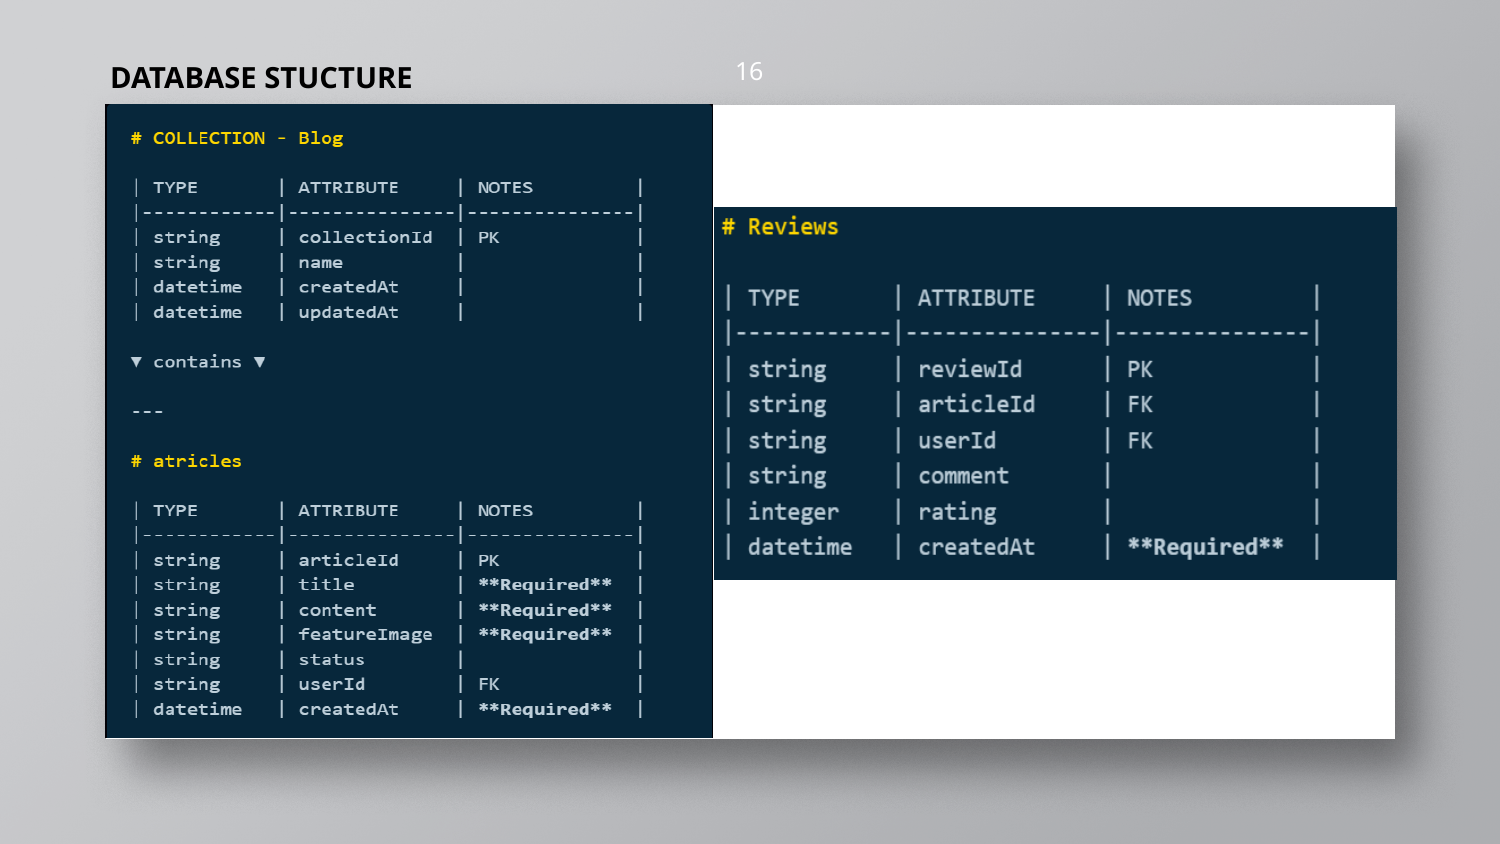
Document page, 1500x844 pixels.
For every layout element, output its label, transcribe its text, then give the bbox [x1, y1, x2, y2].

picture [0, 0, 1500, 844]
slide_number 16 [104, 0, 1394, 105]
text_box DATABASE STUCTURE [95, 52, 846, 102]
